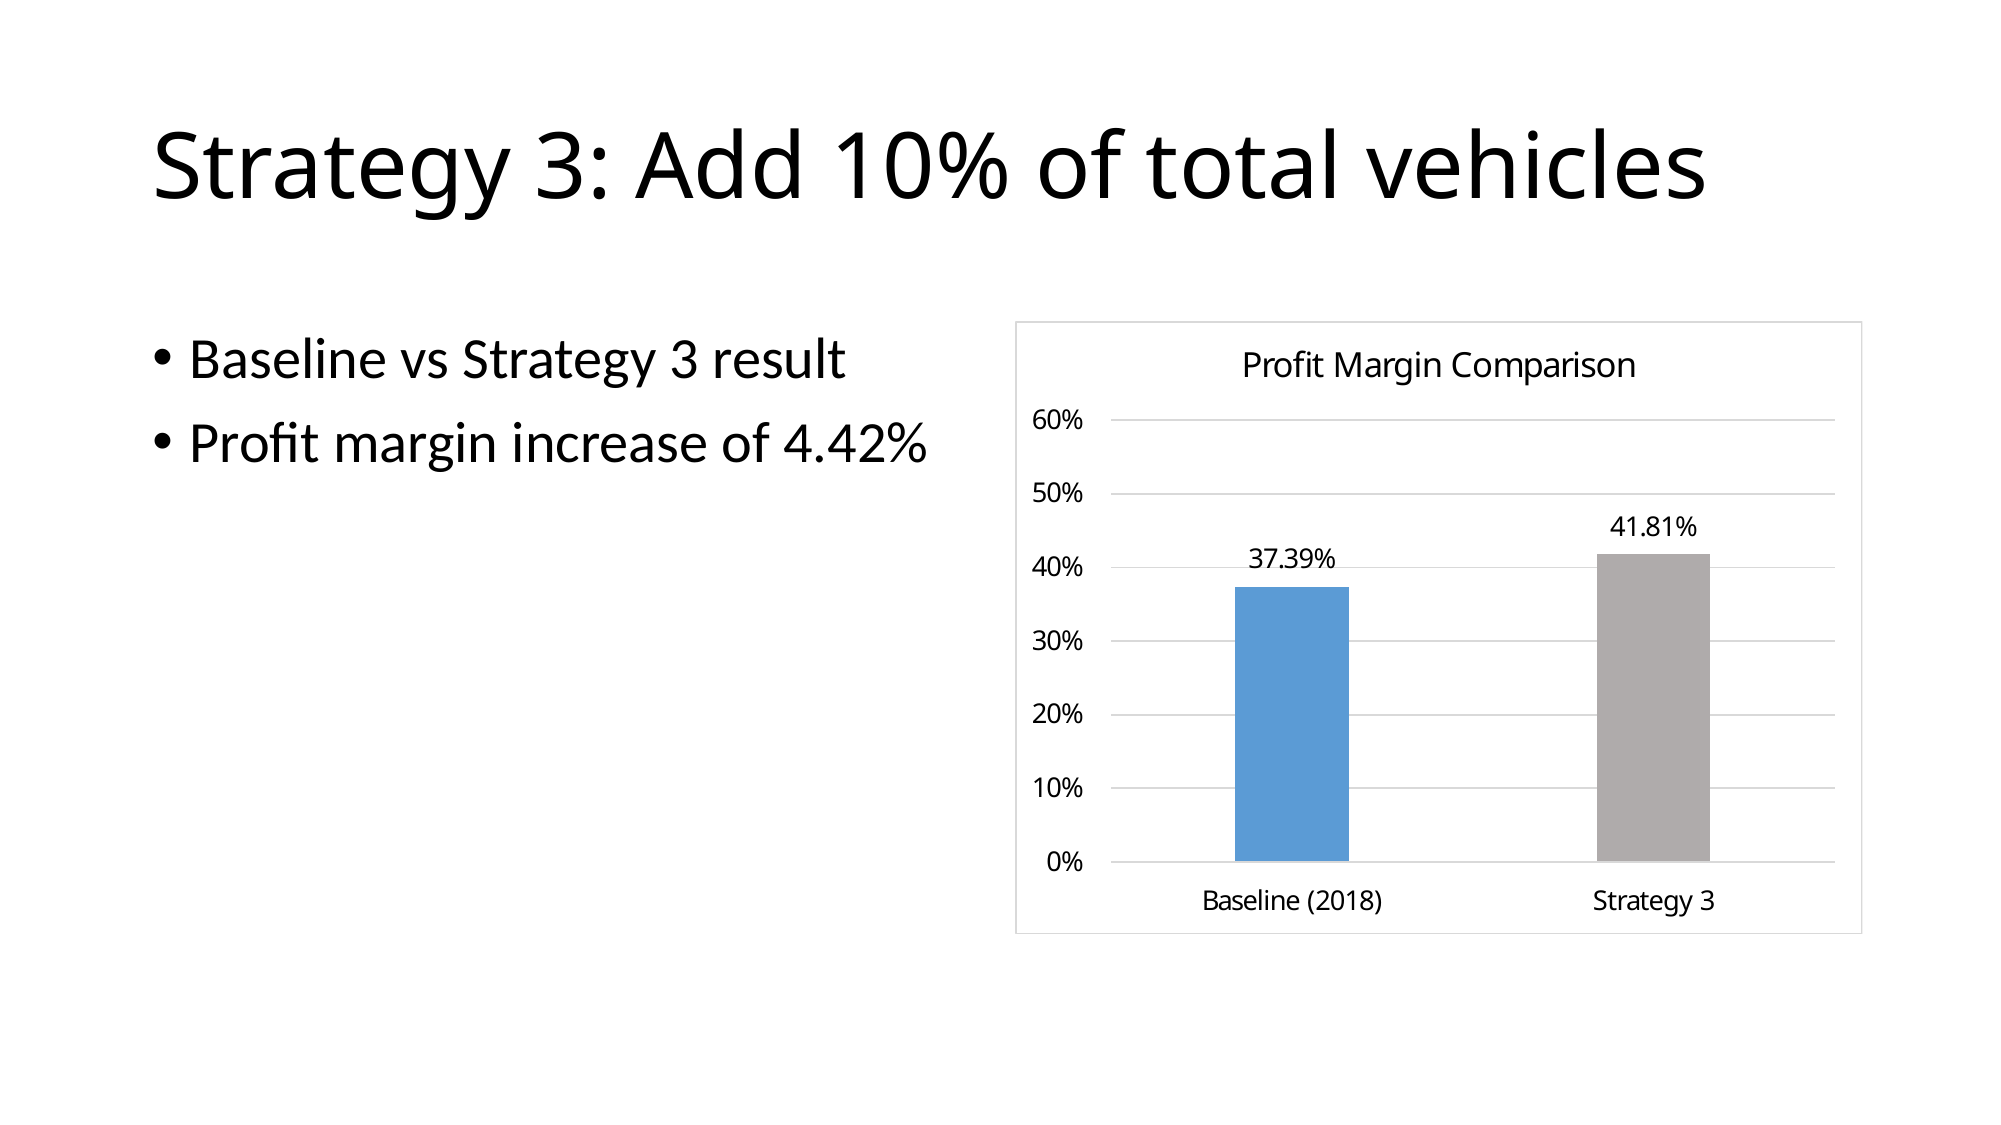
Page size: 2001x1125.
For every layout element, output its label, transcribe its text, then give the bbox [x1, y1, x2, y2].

list Baseline vs Strategy 3 result Profit margin increase of 4.42% [137, 320, 963, 1096]
picture [1014, 320, 1863, 935]
title Strategy 3: Add 10% of total vehicles [137, 59, 1863, 278]
